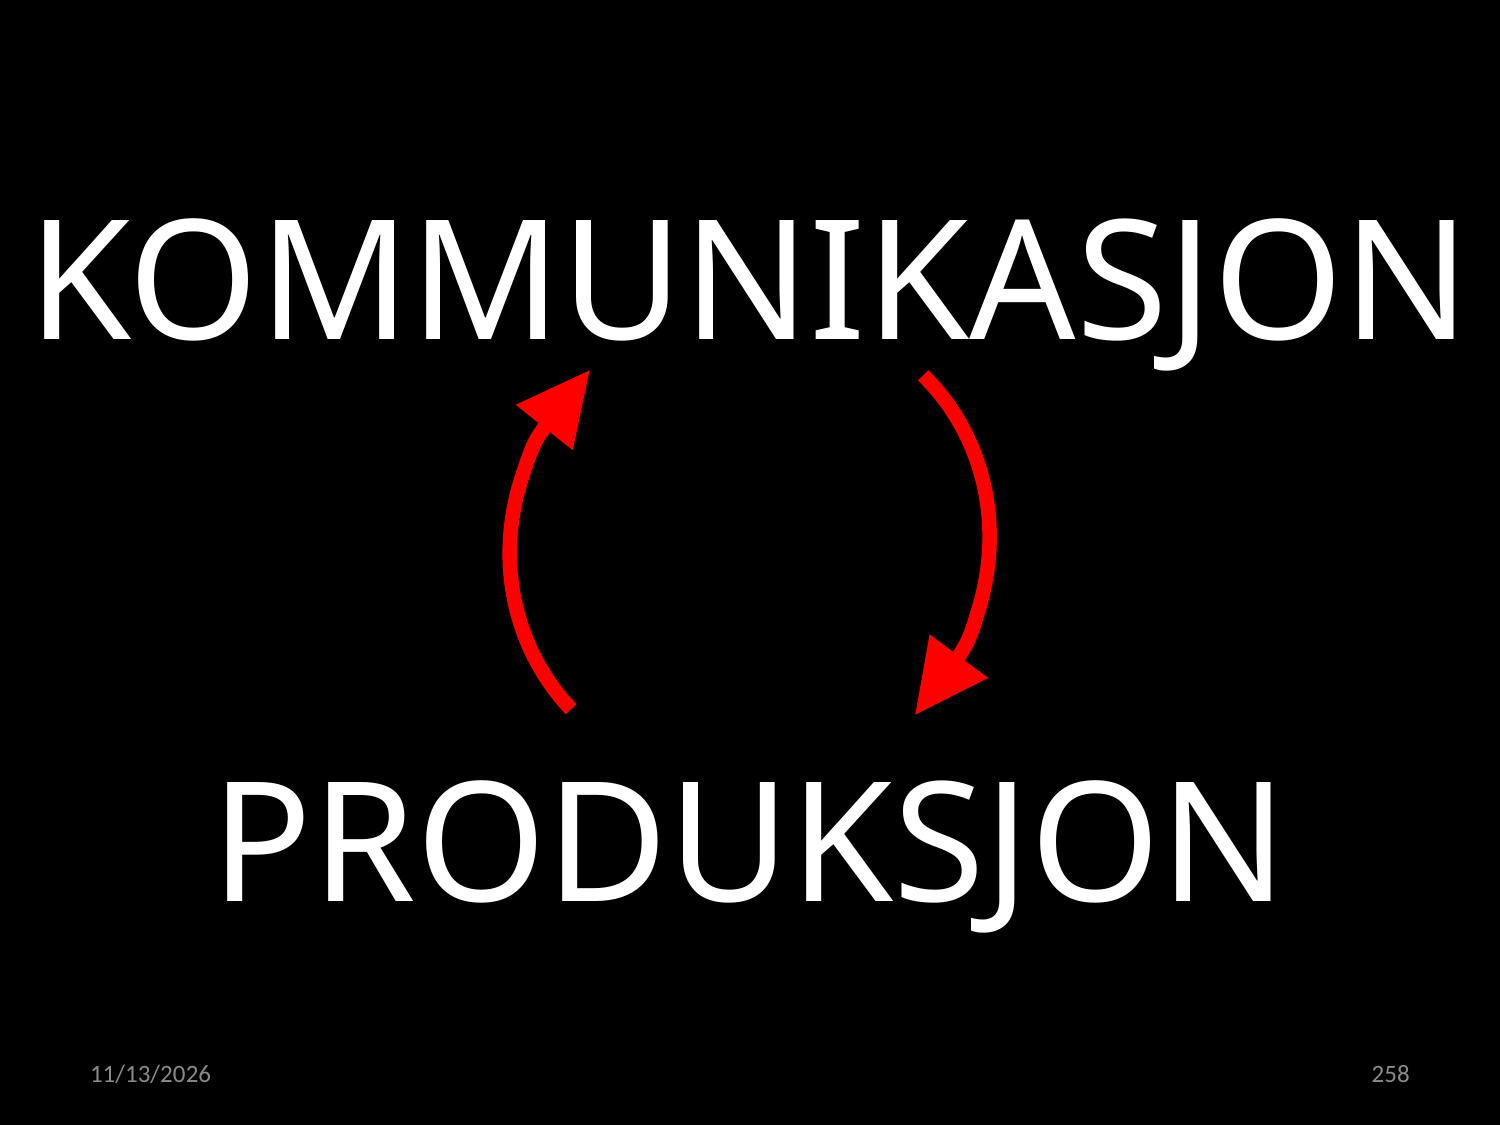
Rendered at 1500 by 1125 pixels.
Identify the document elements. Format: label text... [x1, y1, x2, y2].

text_box [507, 370, 751, 711]
text_box [749, 373, 992, 715]
text_box KOMMUNIKASJON [0, 165, 1500, 268]
slide_number 258 [1074, 1042, 1425, 1103]
text_box PRODUKSJON [0, 727, 1500, 829]
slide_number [75, 1042, 425, 1103]
